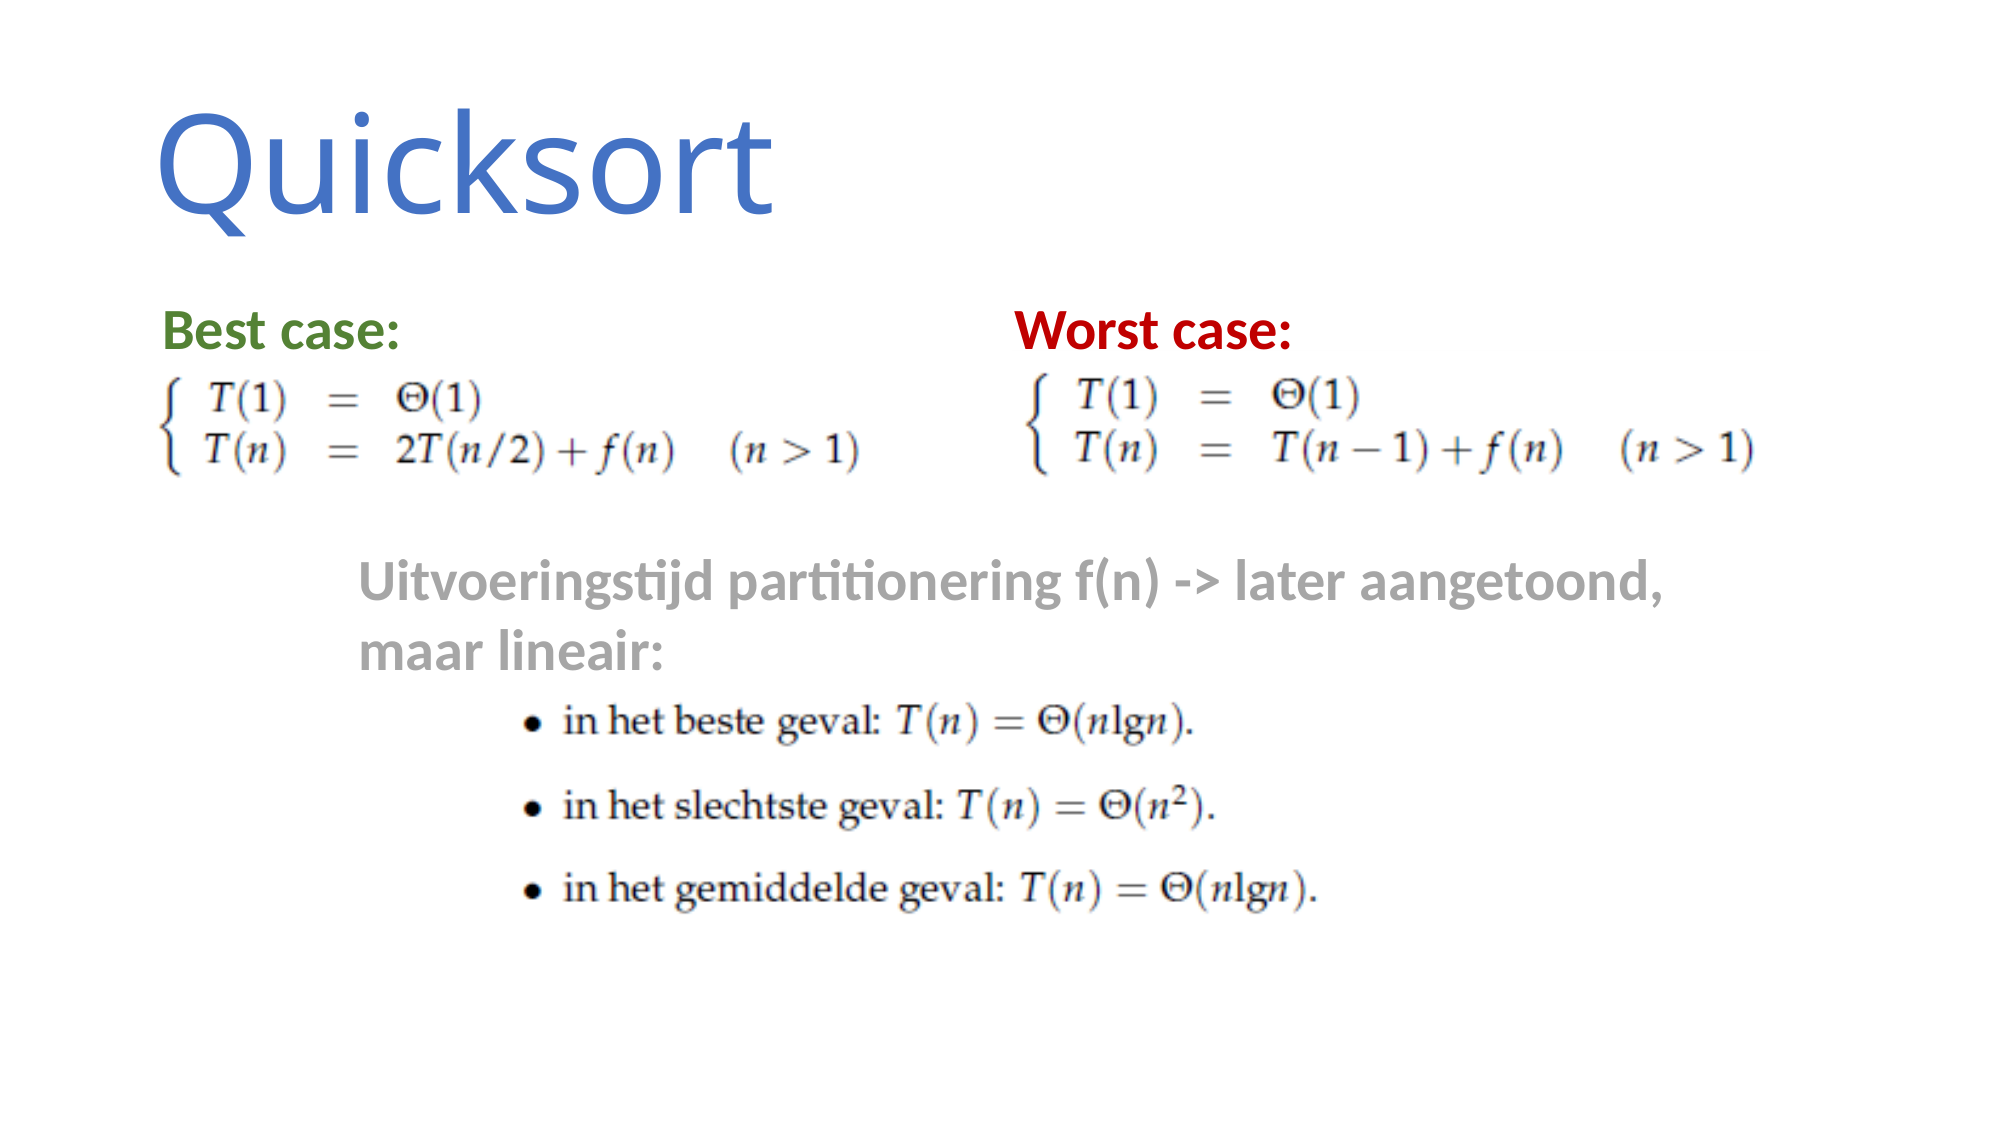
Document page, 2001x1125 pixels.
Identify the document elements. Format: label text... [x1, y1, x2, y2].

picture [1012, 349, 1770, 495]
text_box Best case: [147, 283, 470, 349]
picture [121, 349, 927, 495]
title Quicksort [137, 59, 1863, 278]
text_box Worst case: [999, 283, 1322, 369]
text_box Uitvoeringstijd partitionering f(n) -> later aangetoond, maar lineair: [343, 534, 1682, 690]
picture [503, 674, 1350, 936]
